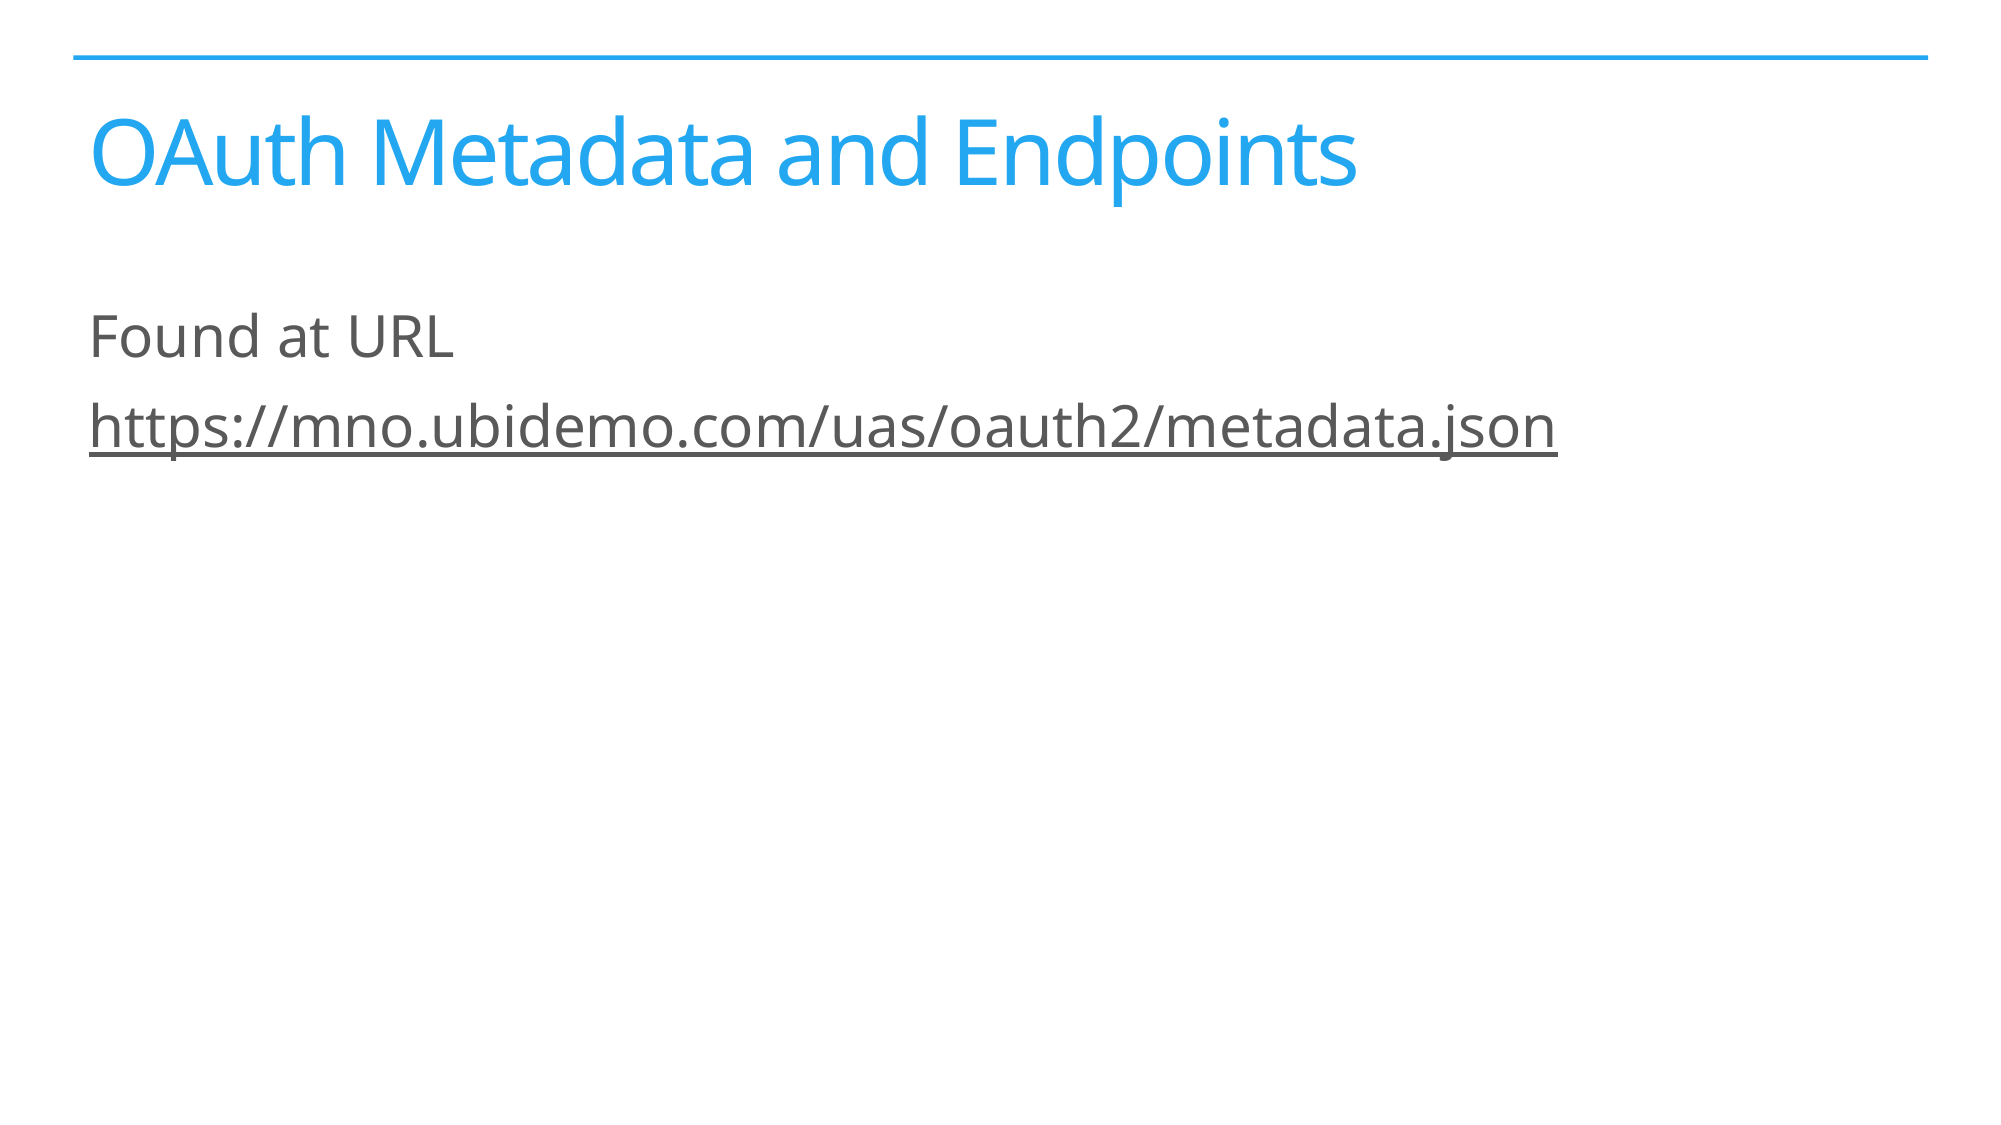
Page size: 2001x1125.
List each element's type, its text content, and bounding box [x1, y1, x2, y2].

title OAuth Metadata and Endpoints [73, 59, 1929, 252]
list Found at URL https://mno.ubidemo.com/uas/oauth2/metadata.json [73, 299, 1929, 1014]
